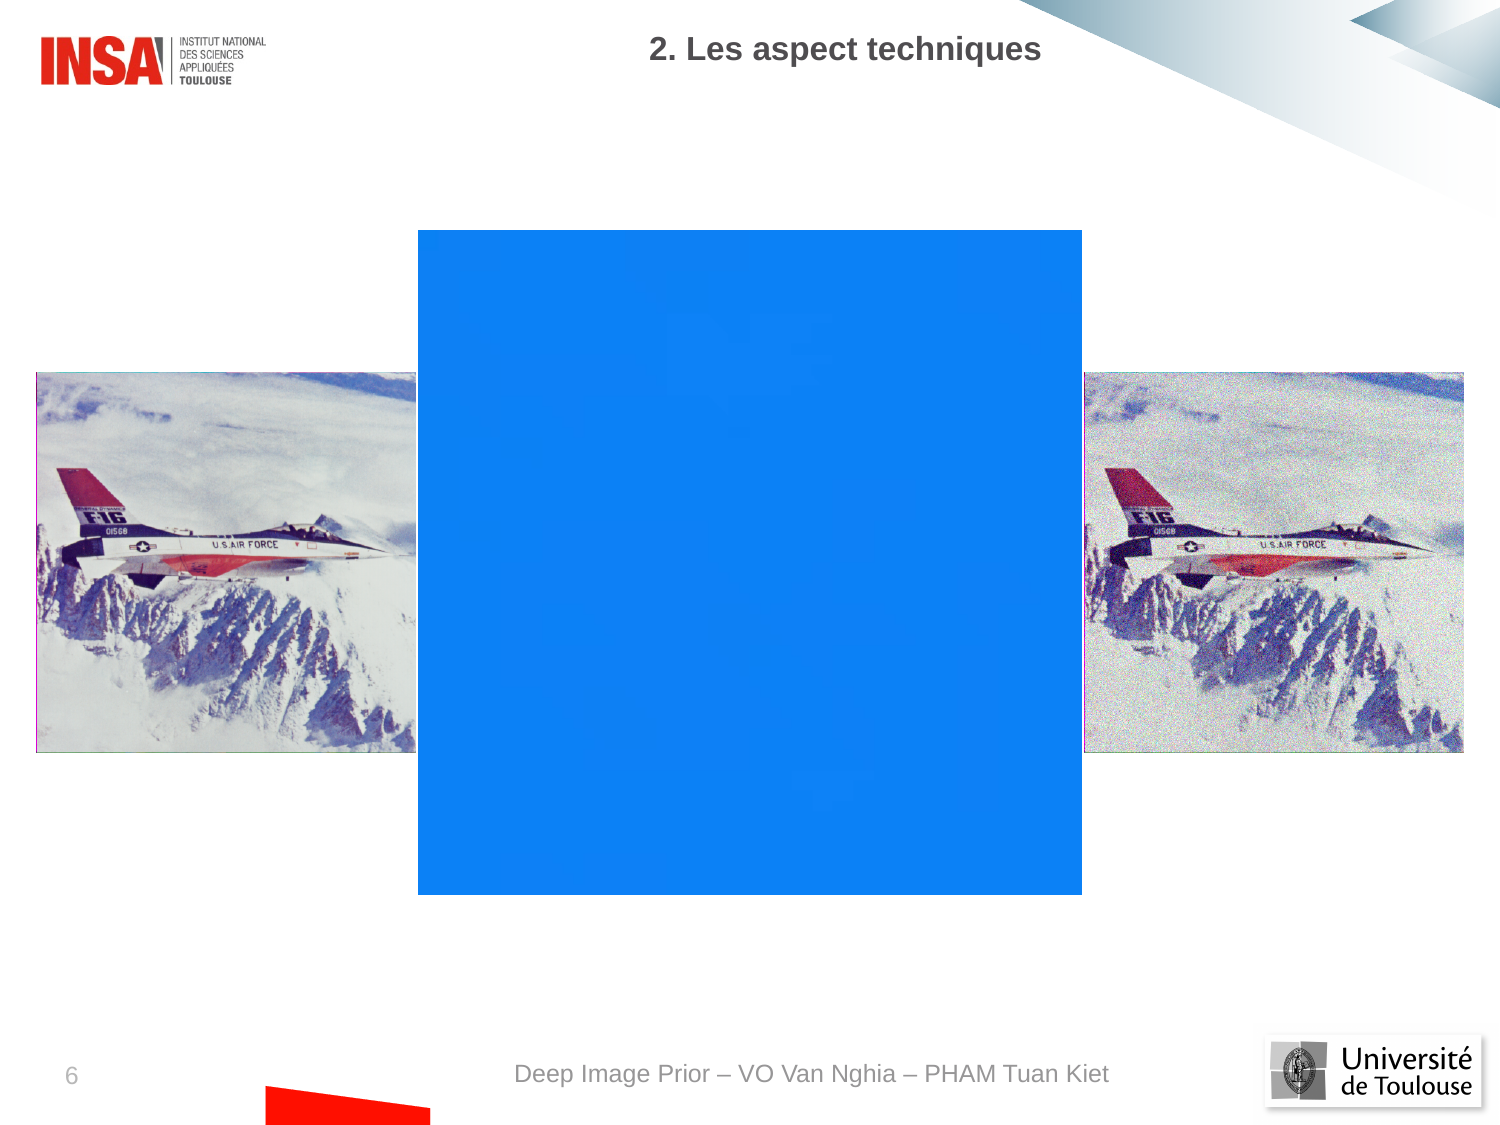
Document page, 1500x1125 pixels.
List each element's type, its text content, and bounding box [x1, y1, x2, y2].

picture [35, 372, 417, 753]
picture [1083, 372, 1465, 753]
list 2. Les aspect techniques [301, 20, 1058, 90]
picture [1253, 1023, 1499, 1125]
picture [41, 36, 266, 85]
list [417, 229, 1083, 896]
footer Deep Image Prior – VO Van Nghia – PHAM Tuan Kiet [496, 1049, 1128, 1096]
slide_number 5 [41, 1051, 103, 1097]
